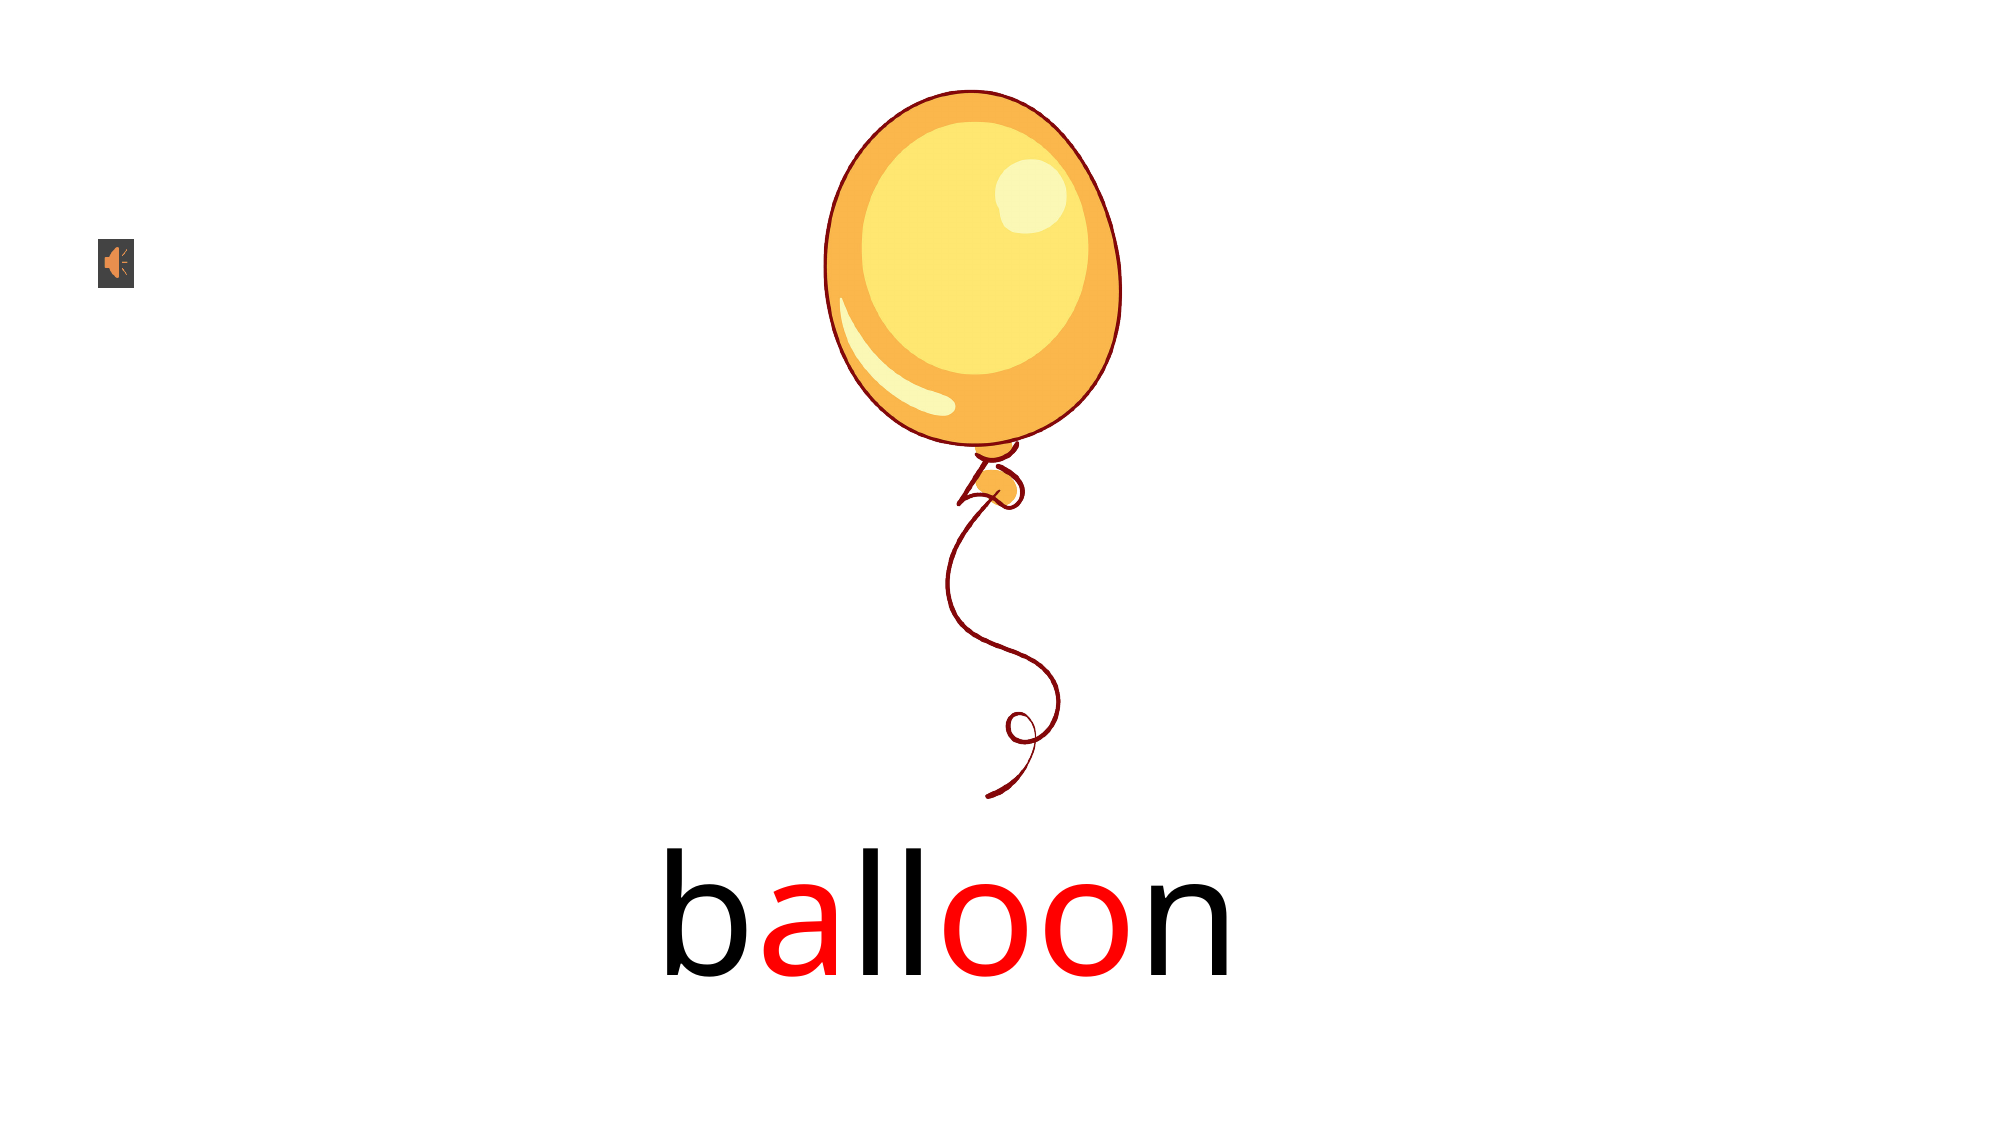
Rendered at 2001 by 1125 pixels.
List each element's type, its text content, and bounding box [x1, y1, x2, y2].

picture [808, 54, 1137, 803]
text_box balloon [638, 801, 1384, 1029]
picture [96, 237, 136, 290]
